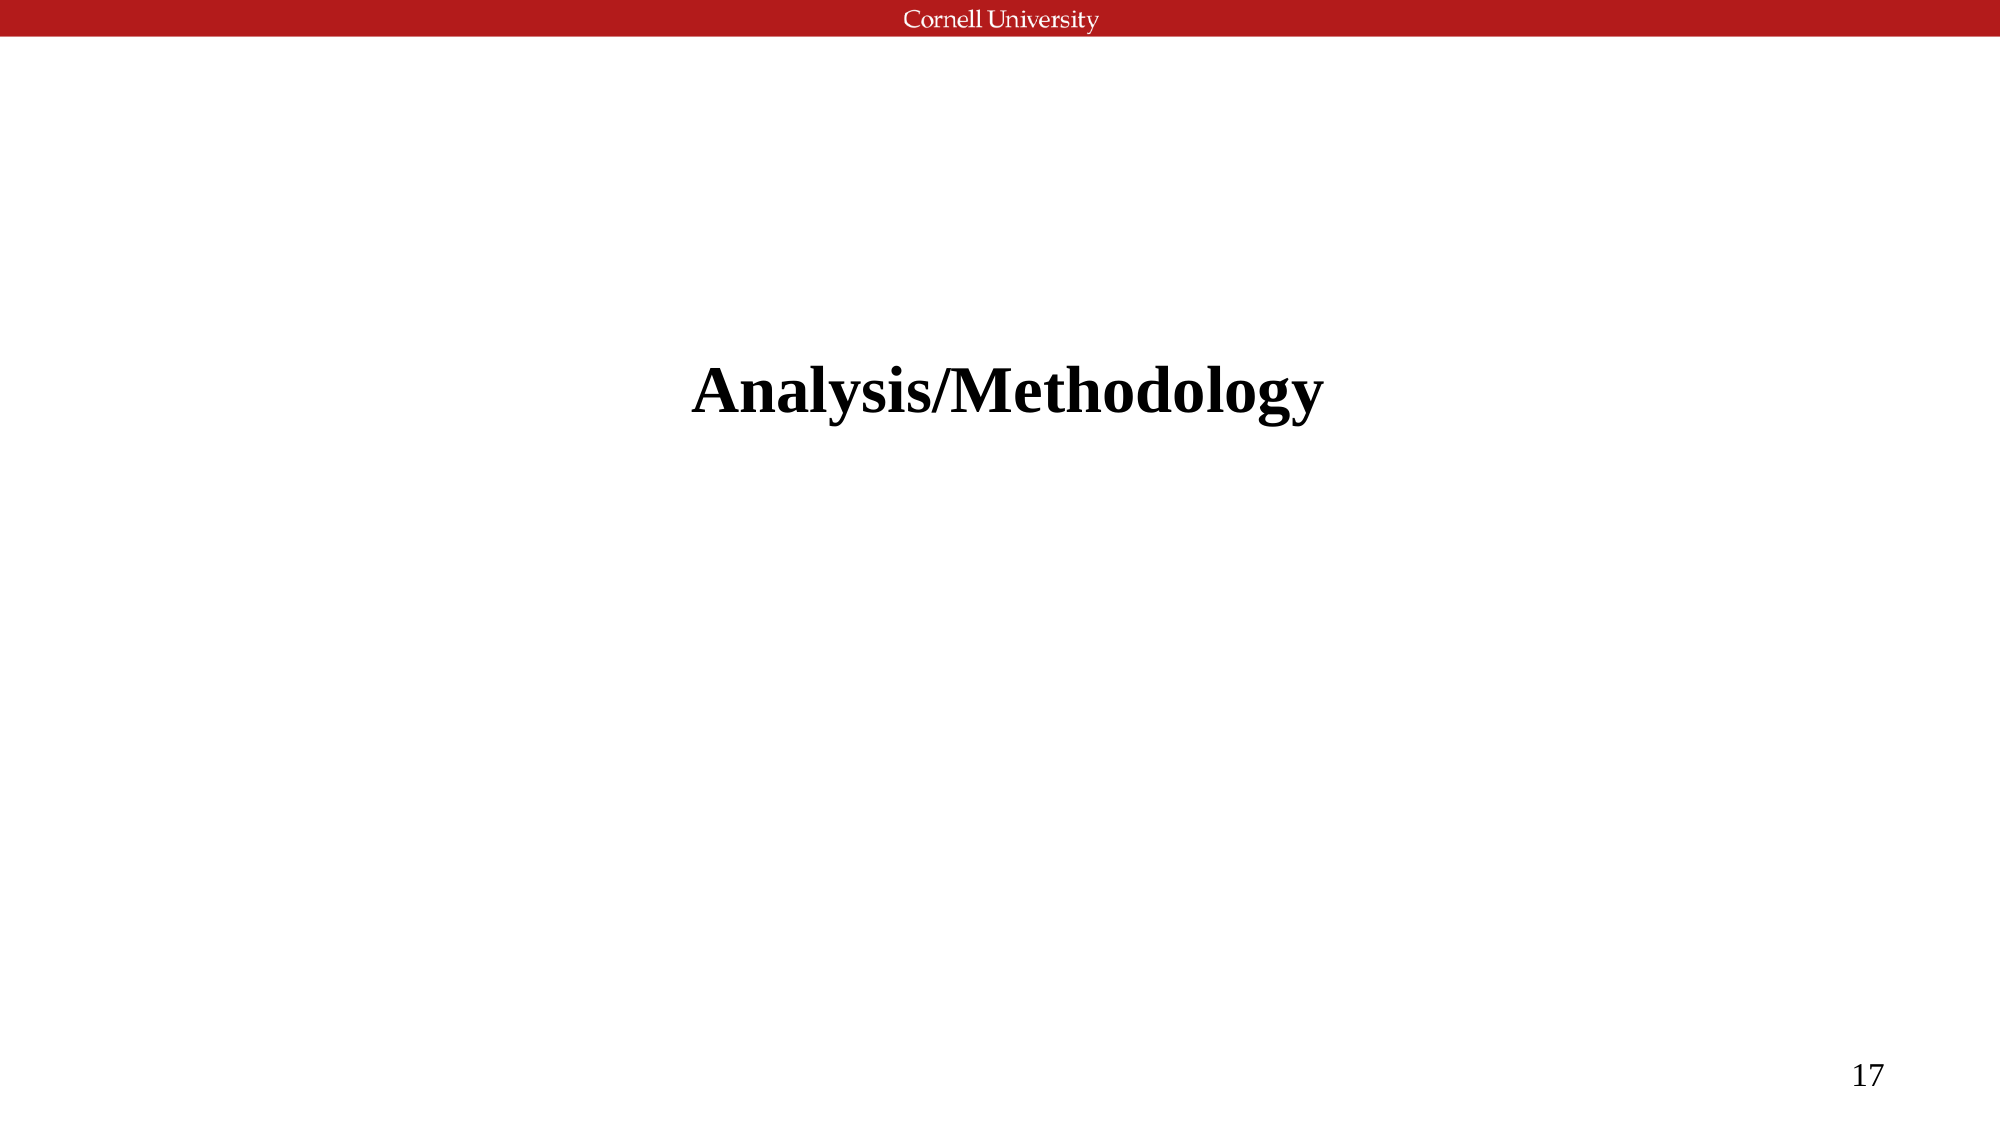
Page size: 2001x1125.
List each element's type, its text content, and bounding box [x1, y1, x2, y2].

slide_number ‹#› [1433, 1042, 1900, 1103]
title Analysis/Methodology [67, 329, 1966, 443]
picture [846, 0, 1144, 60]
